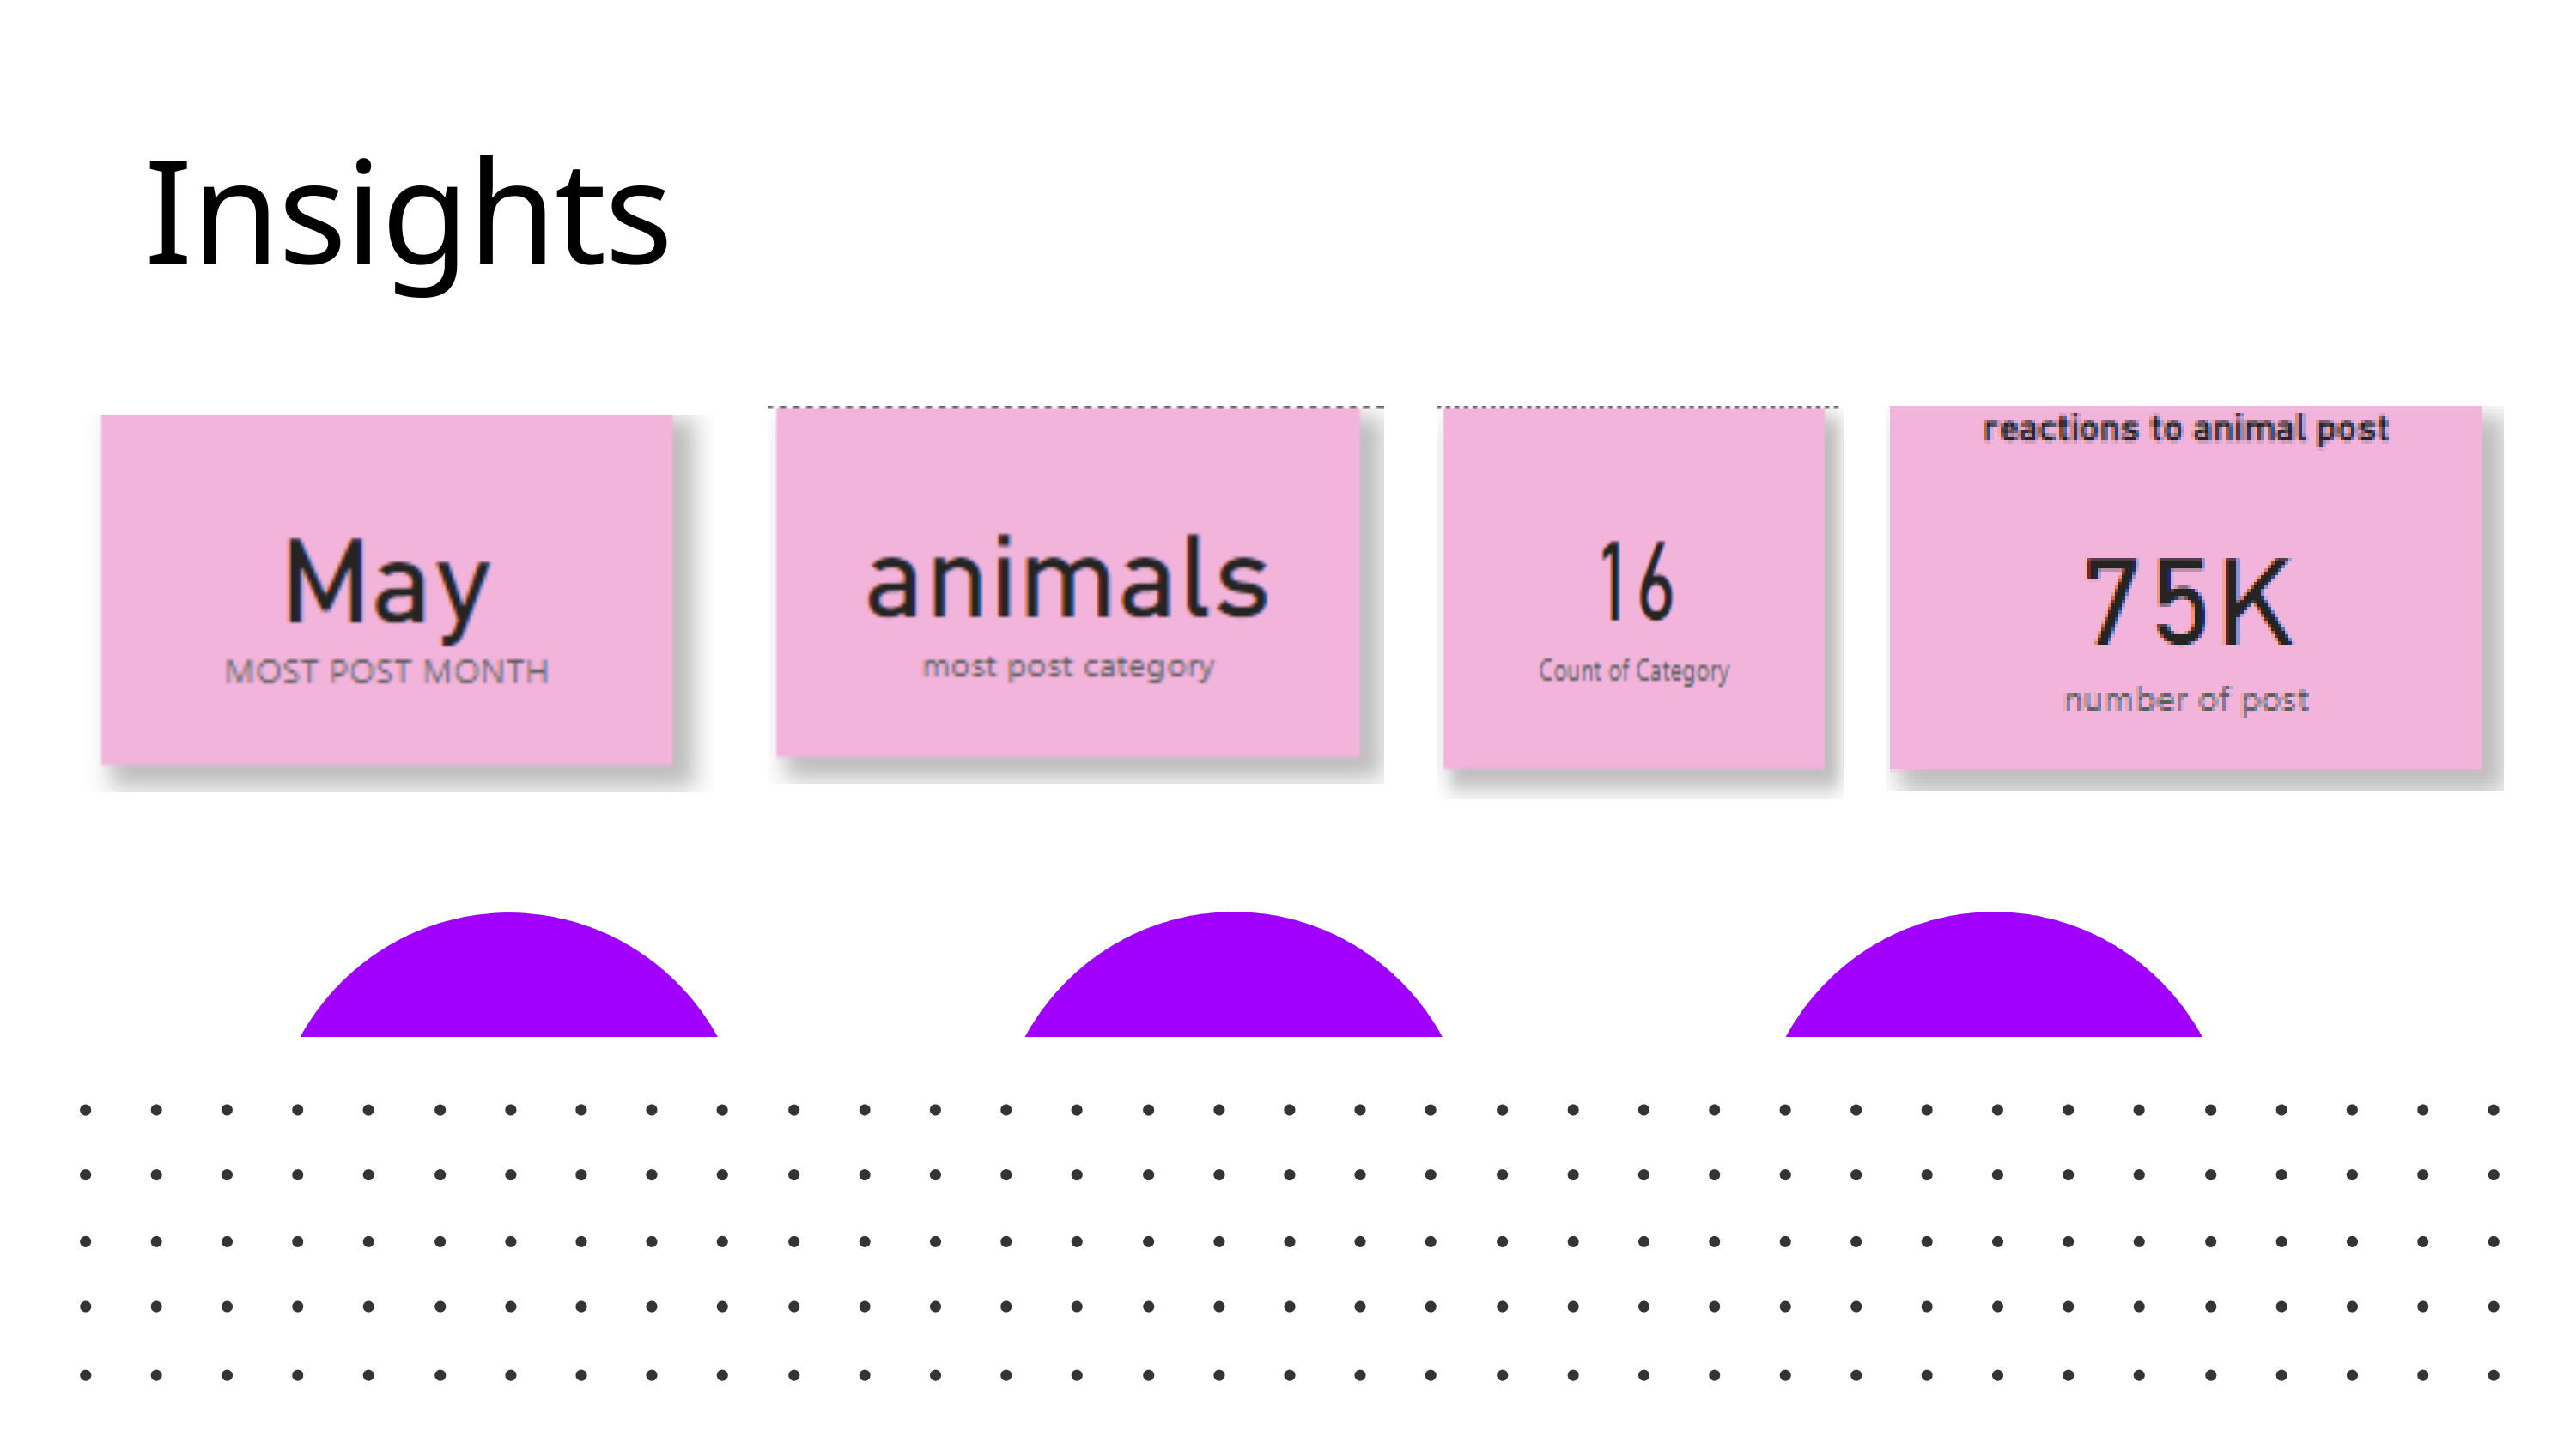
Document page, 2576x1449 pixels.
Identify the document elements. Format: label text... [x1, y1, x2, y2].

picture [72, 414, 714, 793]
picture [1024, 912, 1443, 1037]
picture [299, 912, 719, 1037]
text_box Insights [144, 121, 799, 294]
picture [1886, 405, 2504, 791]
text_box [72, 1099, 2504, 1385]
picture [1784, 912, 2204, 1037]
picture [767, 405, 1384, 785]
picture [1437, 405, 1844, 800]
